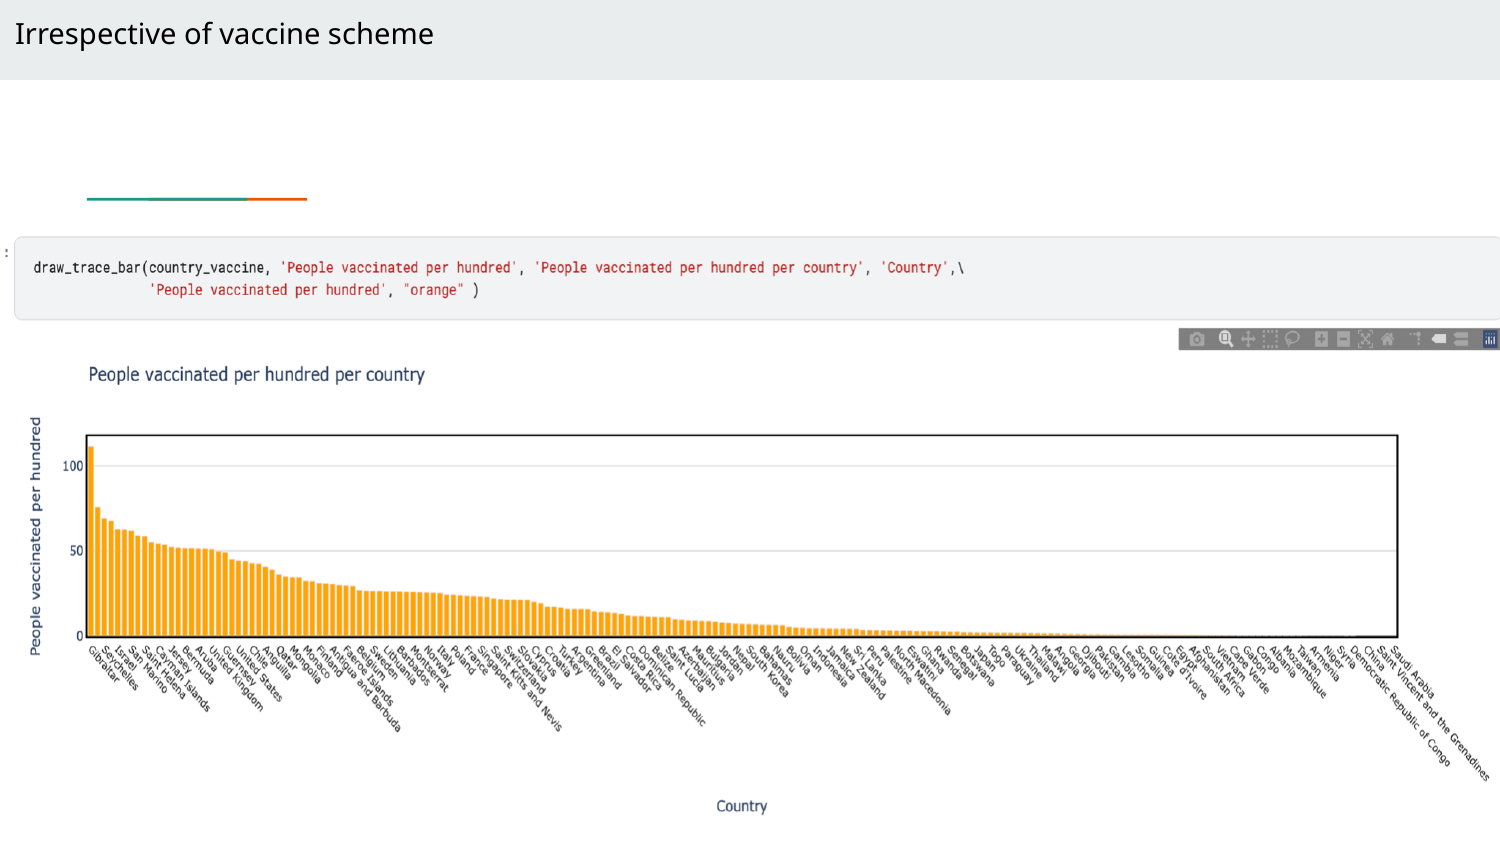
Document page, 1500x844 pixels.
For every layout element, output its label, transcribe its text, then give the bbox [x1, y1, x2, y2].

text_box Irrespective of vaccine scheme [0, 0, 464, 65]
picture [0, 224, 1500, 827]
